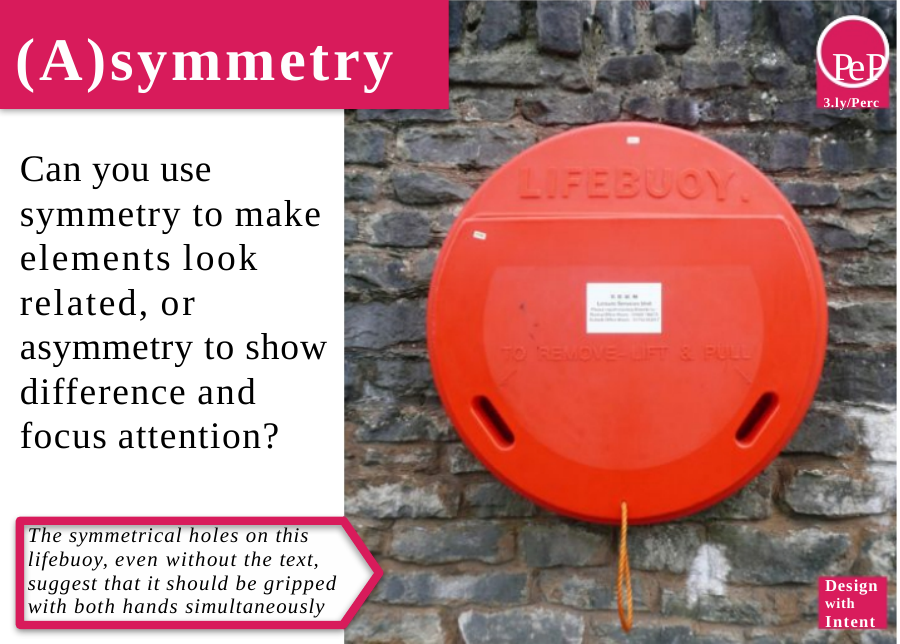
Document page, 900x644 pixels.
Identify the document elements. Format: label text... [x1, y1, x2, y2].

picture [343, 0, 898, 644]
text_box [17, 519, 338, 628]
text_box [0, 0, 341, 111]
text_box Can you use symmetry to make elements look related, or asymmetry to show difference and focus attention? The symmetrical holes on this lifebuoy, even without the text, suggest that it should be gripped with both hands simultaneously [19, 146, 338, 619]
text_box (A)symmetry [15, 20, 338, 93]
